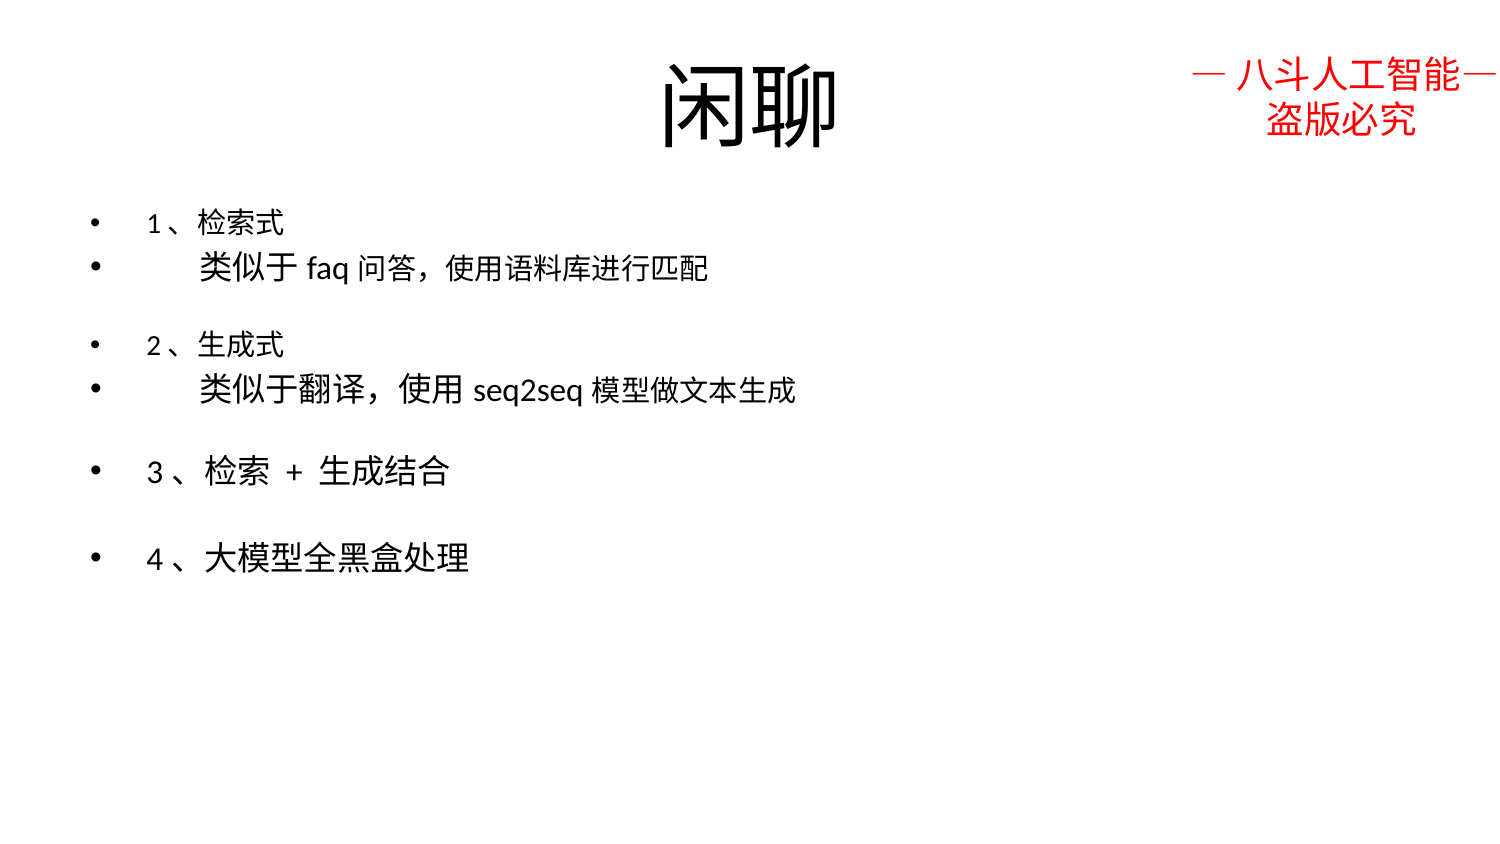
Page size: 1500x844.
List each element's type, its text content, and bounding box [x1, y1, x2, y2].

list 1、检索式 类似于faq问答，使用语料库进行匹配 2、生成式 类似于翻译，使用seq2seq模型做文本生成 3、检索 + 生成结合 4、大模型全黑盒处理 [75, 196, 1425, 754]
text_box —八斗人工智能— 盗版必究 [1175, 44, 1500, 149]
title 闲聊 [75, 33, 1425, 175]
